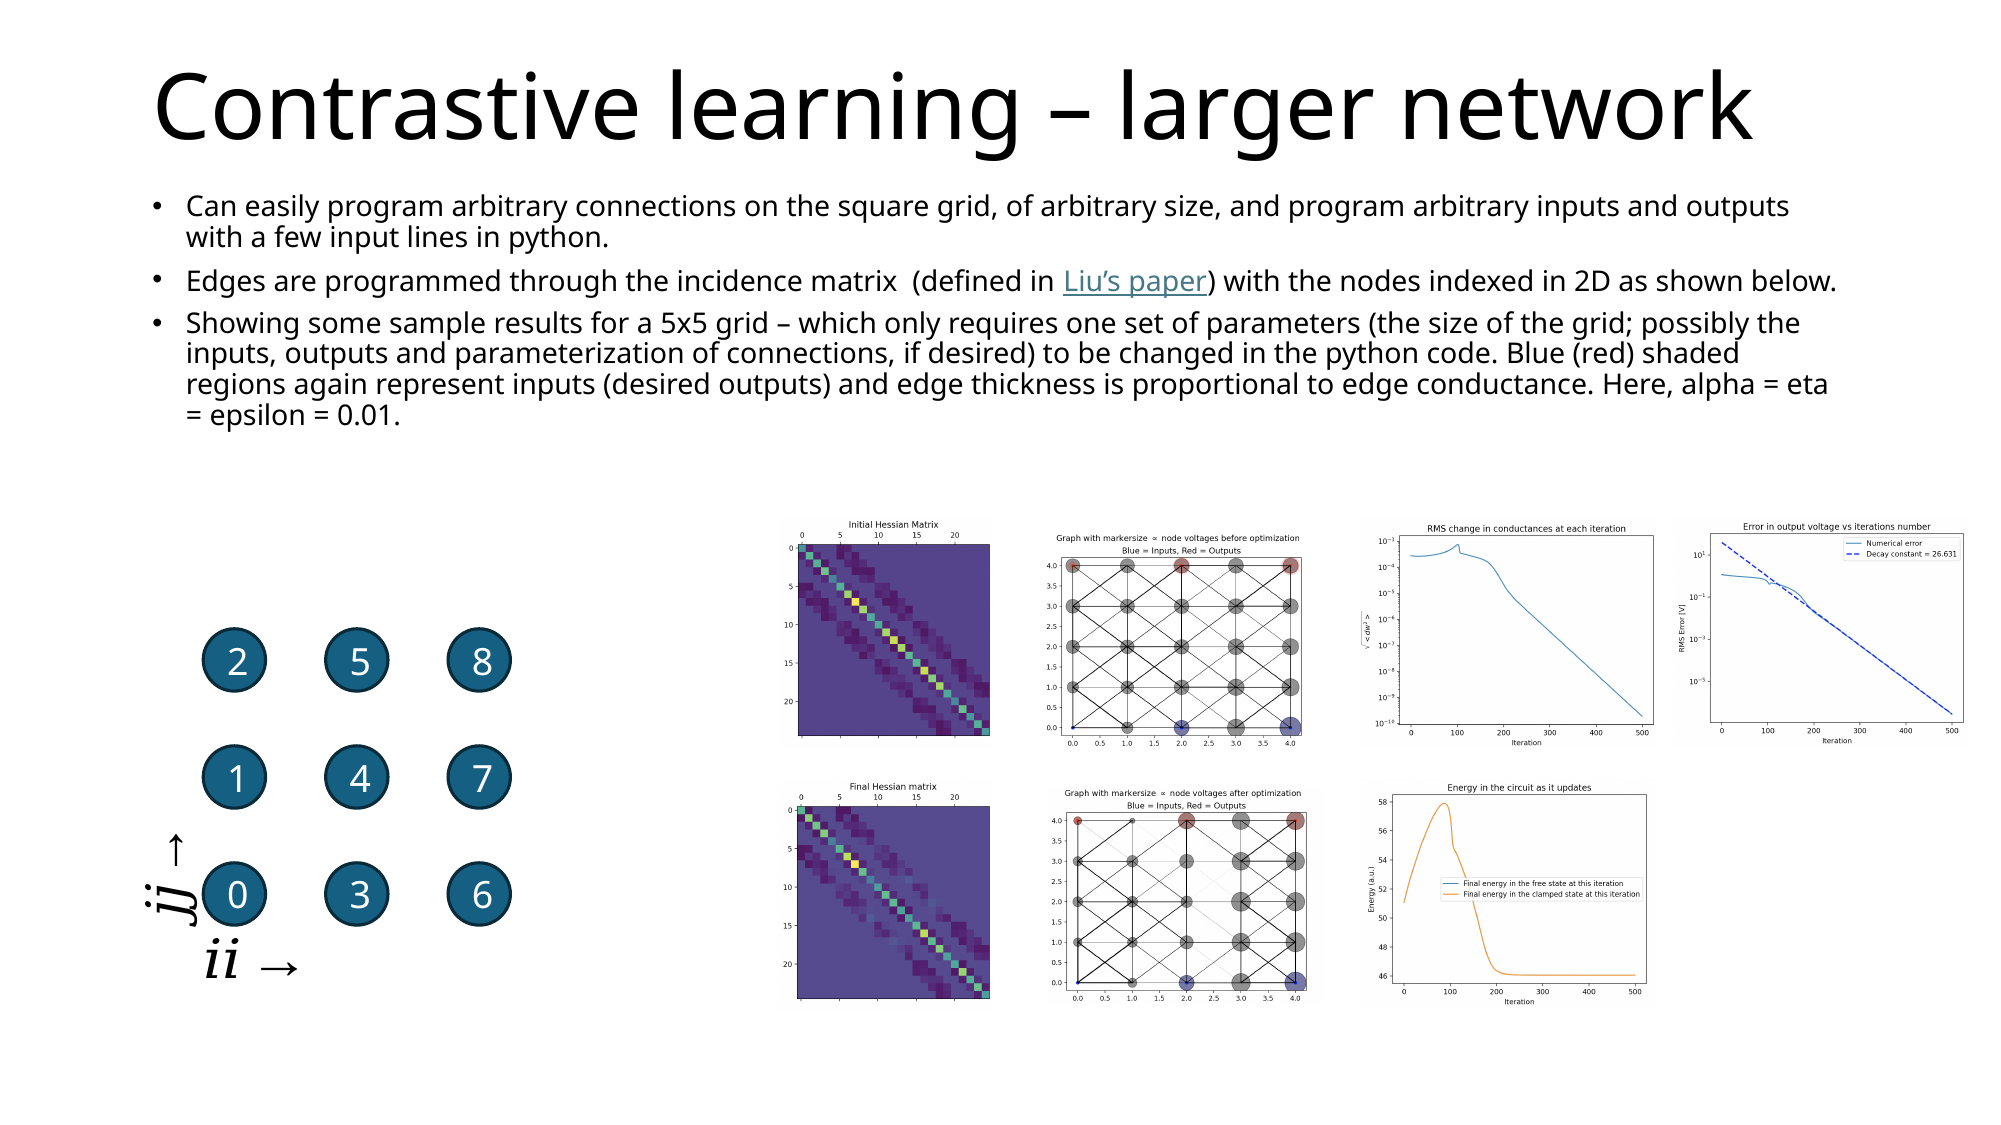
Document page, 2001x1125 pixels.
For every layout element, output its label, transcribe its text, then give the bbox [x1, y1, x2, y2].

picture [779, 517, 996, 749]
text_box 7 [446, 744, 512, 810]
text_box 4 [324, 744, 390, 810]
picture [779, 779, 996, 1011]
text_box 6 [446, 861, 512, 927]
text_box 2 [201, 627, 268, 693]
text_box 1 [201, 744, 268, 810]
picture [1039, 531, 1319, 750]
title Contrastive learning – larger network [137, 1, 1863, 219]
picture [1674, 517, 1970, 748]
text_box 8 [446, 627, 512, 693]
text_box 0 [201, 861, 268, 927]
picture [1044, 786, 1324, 1005]
text_box 3 [324, 861, 390, 927]
picture [1360, 778, 1656, 1009]
picture [1360, 517, 1656, 748]
text_box 5 [324, 627, 390, 693]
